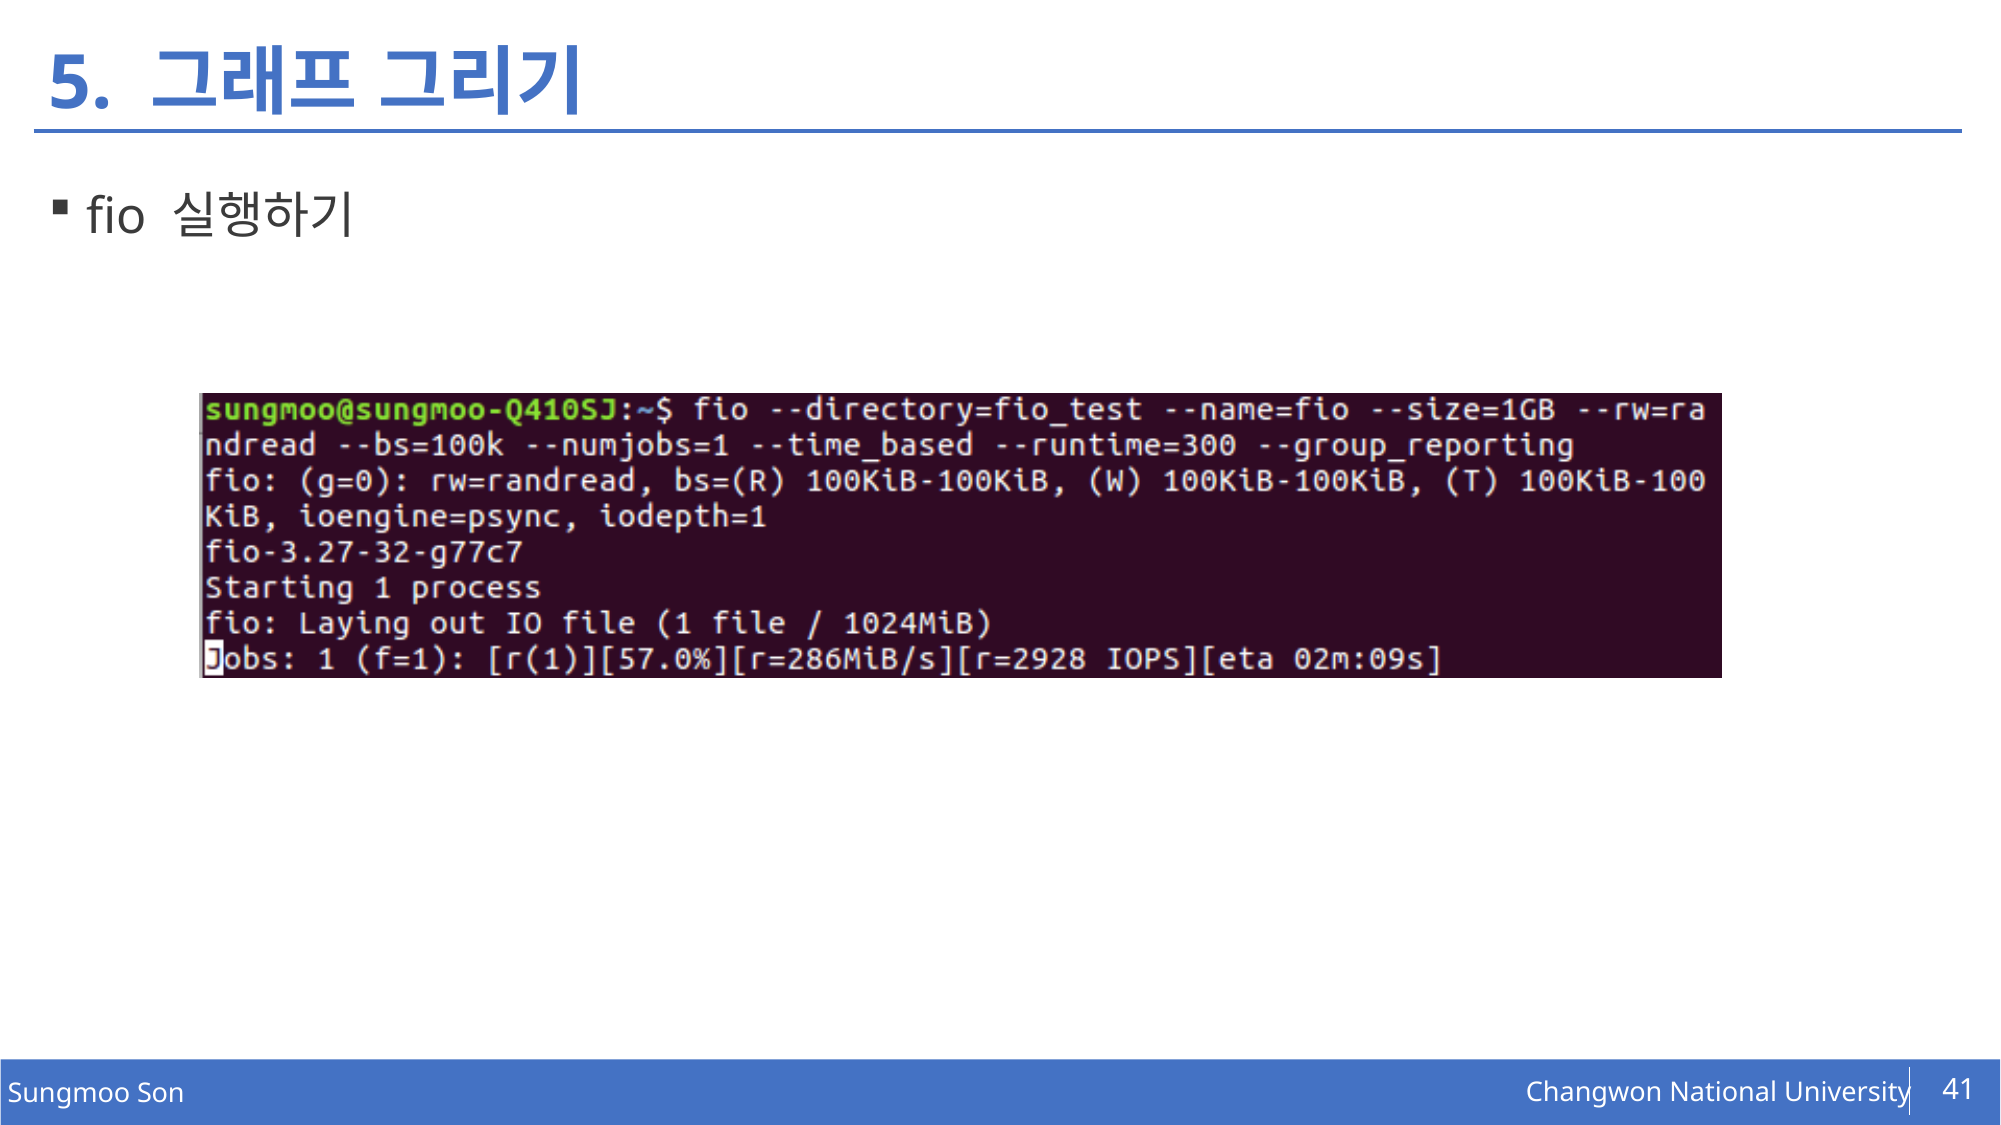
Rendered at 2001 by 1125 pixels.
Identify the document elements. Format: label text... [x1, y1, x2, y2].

text_box fio 실행하기 [33, 152, 1963, 997]
title 5. 그래프 그리기 [33, 27, 1963, 143]
slide_number 41 [1922, 1060, 1996, 1121]
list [199, 393, 1722, 678]
